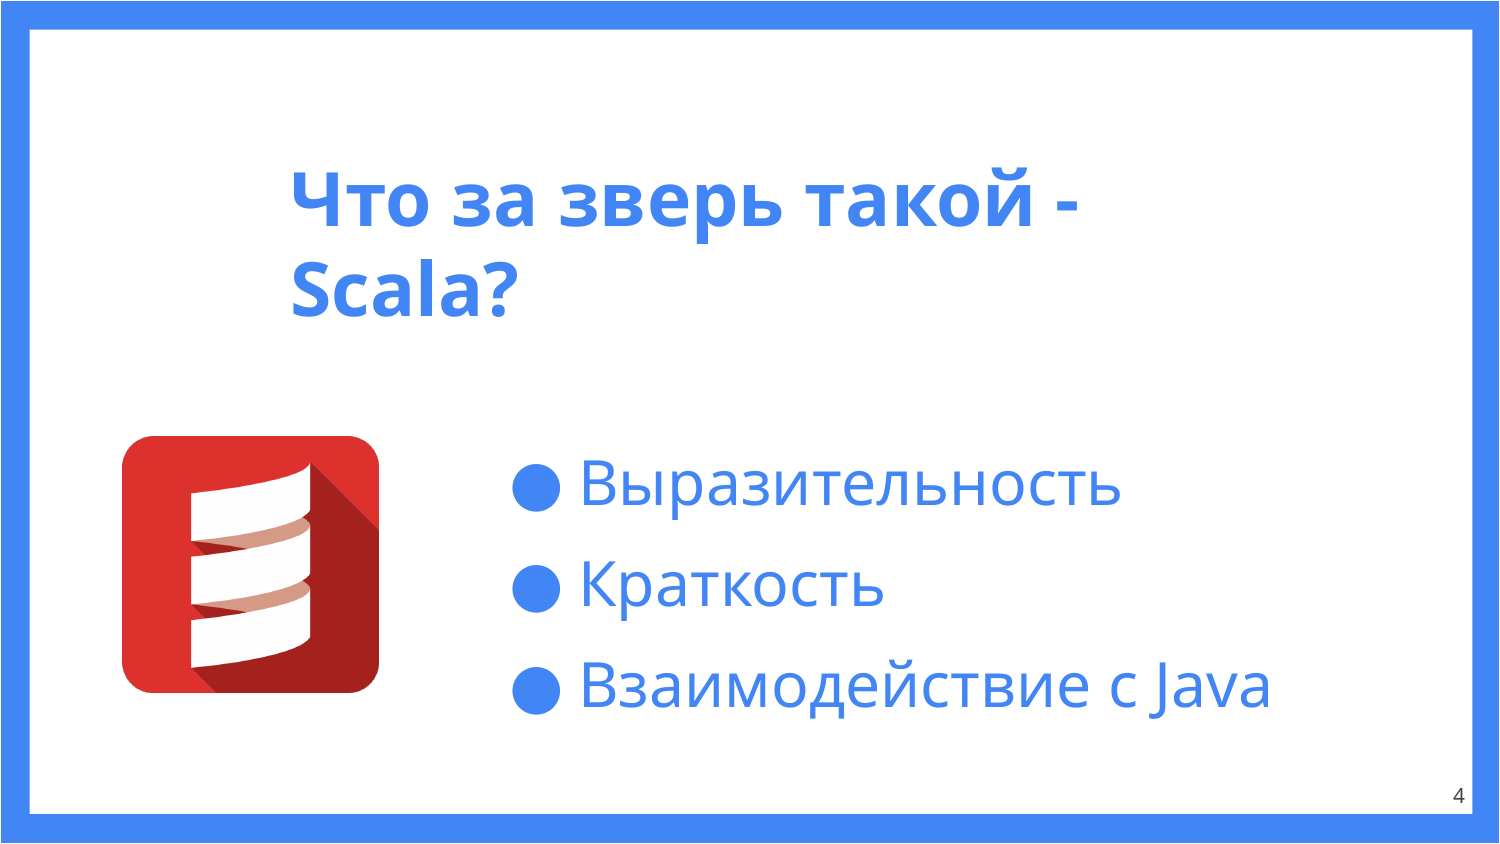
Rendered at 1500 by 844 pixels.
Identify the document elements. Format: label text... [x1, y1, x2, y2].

text_box [29, 29, 1473, 814]
title Что за зверь такой - Scala? [275, 206, 1227, 347]
picture [121, 435, 380, 693]
text_box Выразительность Краткость Взаимодействие с Java [488, 401, 1419, 763]
slide_number ‹#› [1389, 764, 1480, 830]
